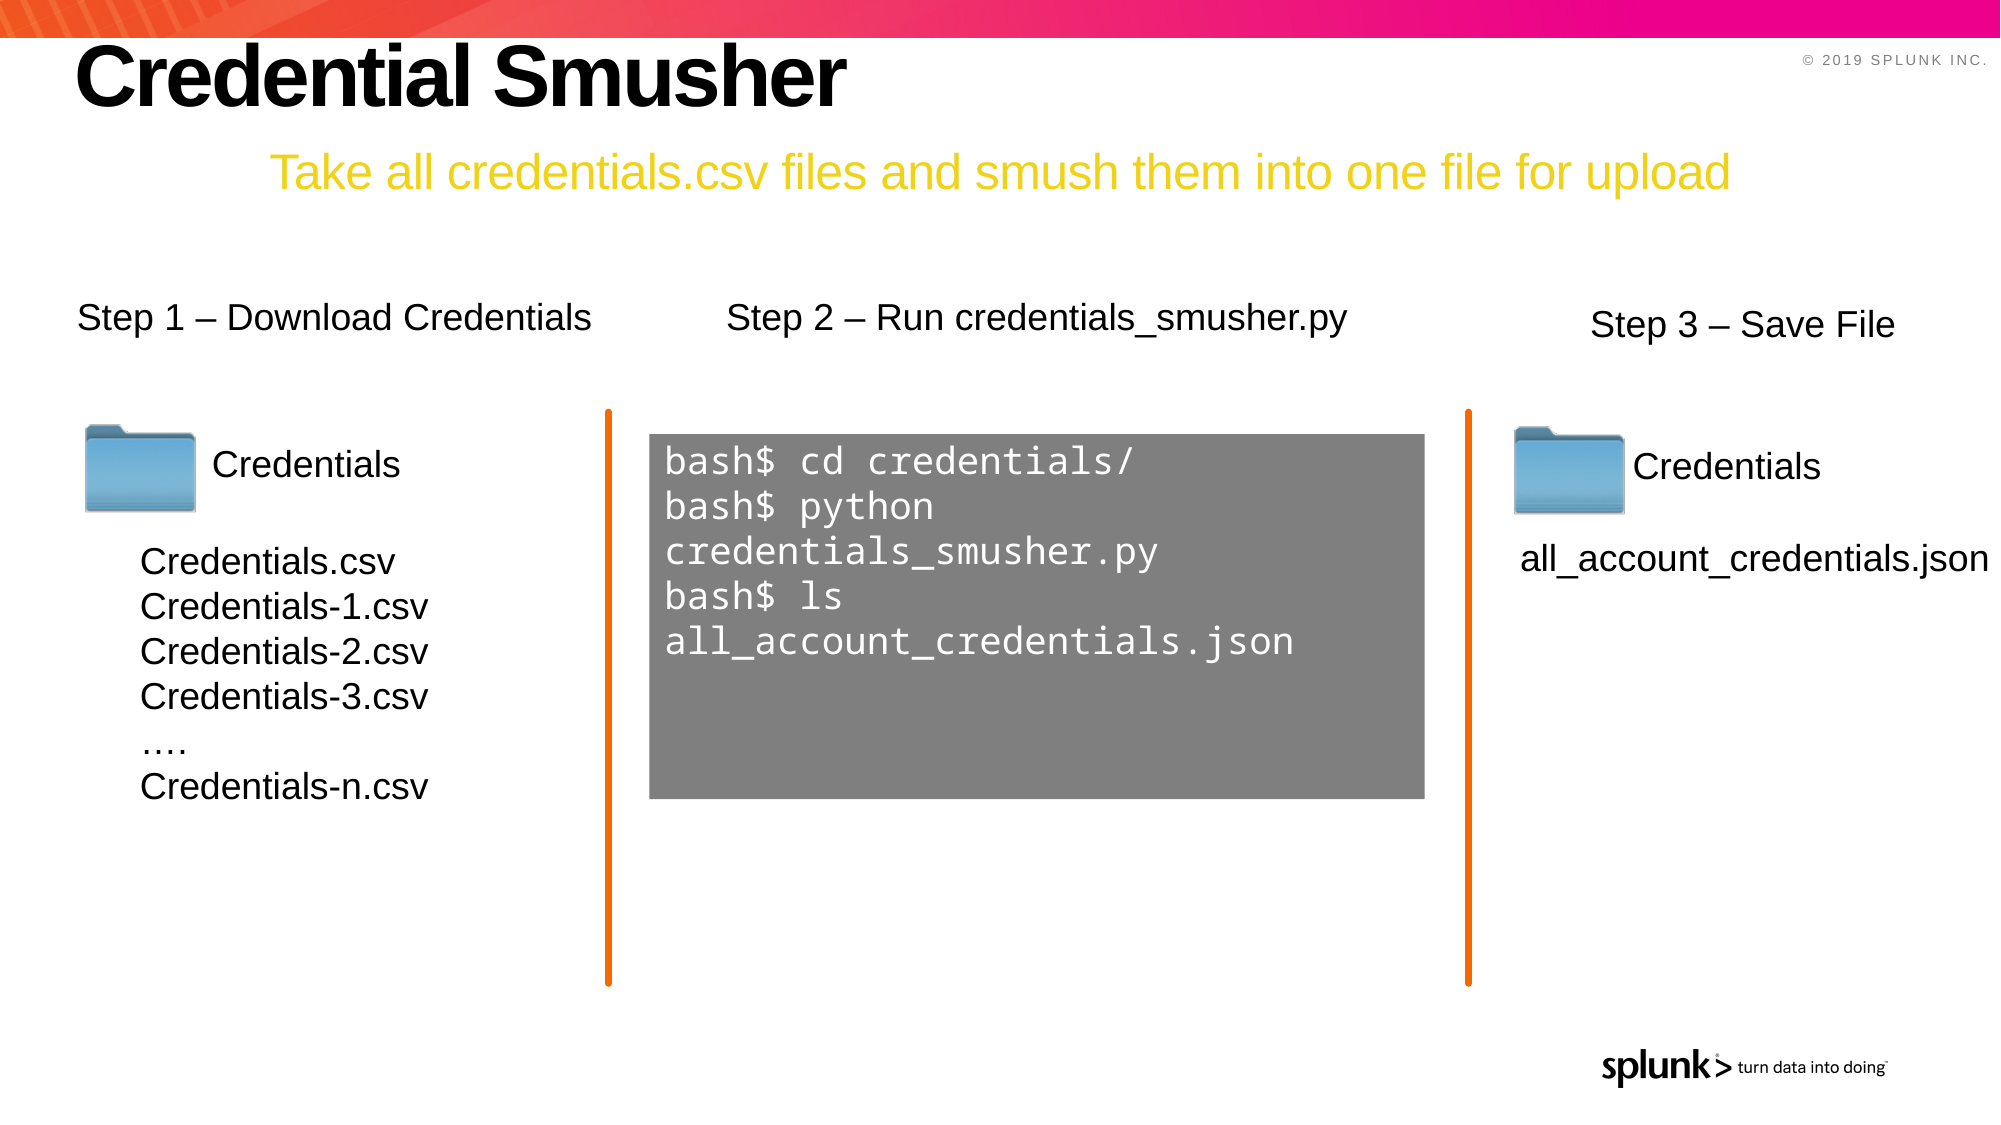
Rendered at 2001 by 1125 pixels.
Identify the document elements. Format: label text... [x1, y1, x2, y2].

subtitle Take all credentials.csv files and smush them into one file for upload [74, 144, 1926, 190]
text_box Credentials [211, 439, 401, 485]
picture [1602, 1049, 1888, 1088]
text_box Credentials [1632, 441, 1822, 487]
text_box Credentials.csv Credentials-1.csv Credentials-2.csv Credentials-3.csv …. Credentials-n.csv [139, 537, 430, 808]
text_box Step 3 – Save File [1502, 300, 1985, 346]
title Credential Smusher [74, 50, 1926, 124]
picture [1502, 413, 1632, 531]
picture [0, 0, 2000, 38]
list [73, 411, 203, 529]
text_box Step 1 – Download Credentials [76, 293, 593, 339]
text_box Step 2 – Run credentials_smusher.py [649, 293, 1425, 339]
text_box all_account_credentials.json [1505, 526, 2000, 586]
text_box bash$ cd credentials/ bash$ python credentials_smusher.py bash$ ls all_account_credentials.json [648, 433, 1426, 800]
